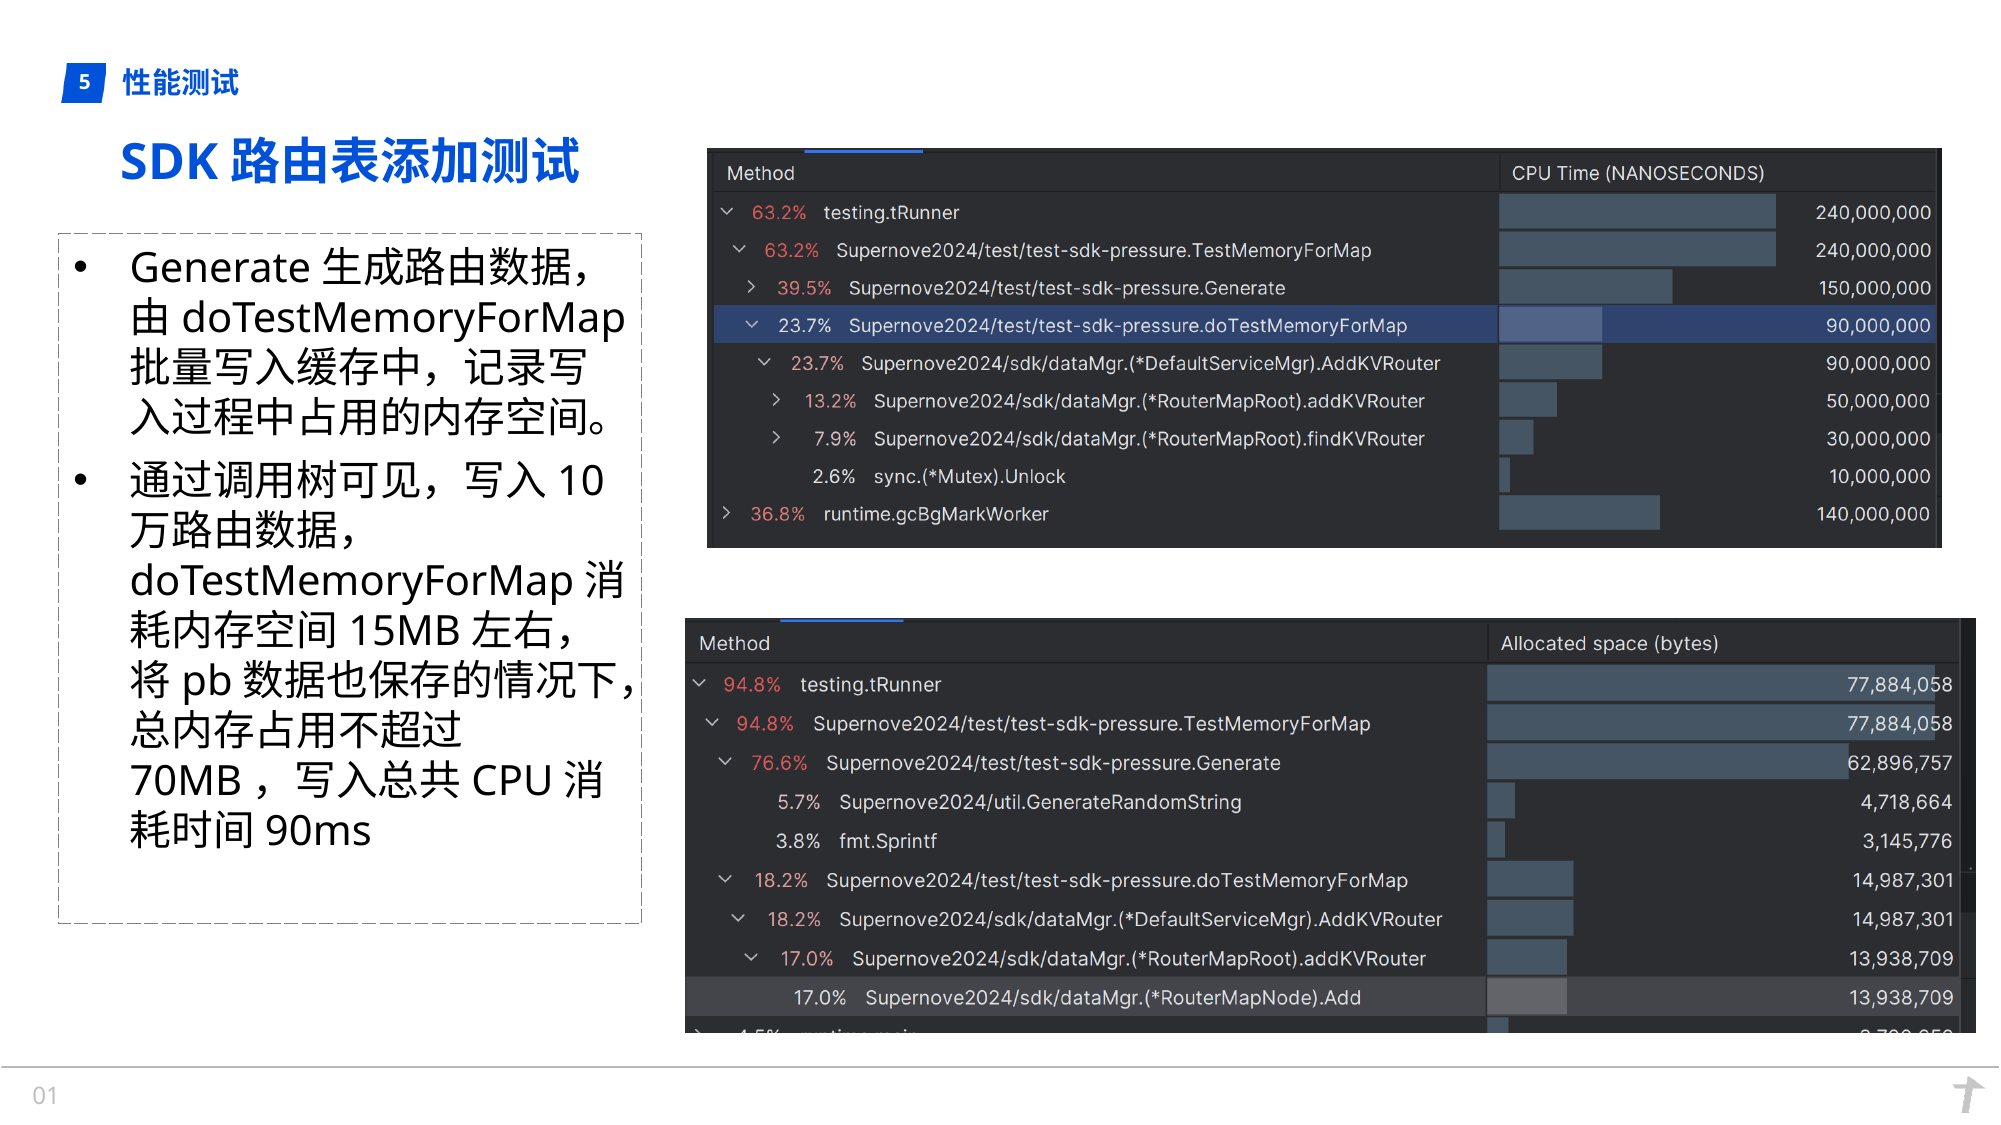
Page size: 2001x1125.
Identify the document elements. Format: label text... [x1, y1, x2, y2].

picture [707, 148, 1942, 548]
text_box 性能测试 [108, 57, 356, 108]
picture [685, 618, 1976, 1033]
text_box 01 [17, 1076, 76, 1119]
text_box SDK路由表添加测试 [106, 121, 875, 197]
picture [0, 1065, 2000, 1113]
text_box Generate生成路由数据，由doTestMemoryForMap批量写入缓存中，记录写入过程中占用的内存空间。 通过调用树可见，写入10万路由数据， doTestMemoryForMap消耗内存空间15MB左右，将pb数据也保存的情况下，总内存占用不超过70MB，写入总共CPU消耗时间90ms [58, 233, 642, 924]
picture [60, 63, 106, 103]
